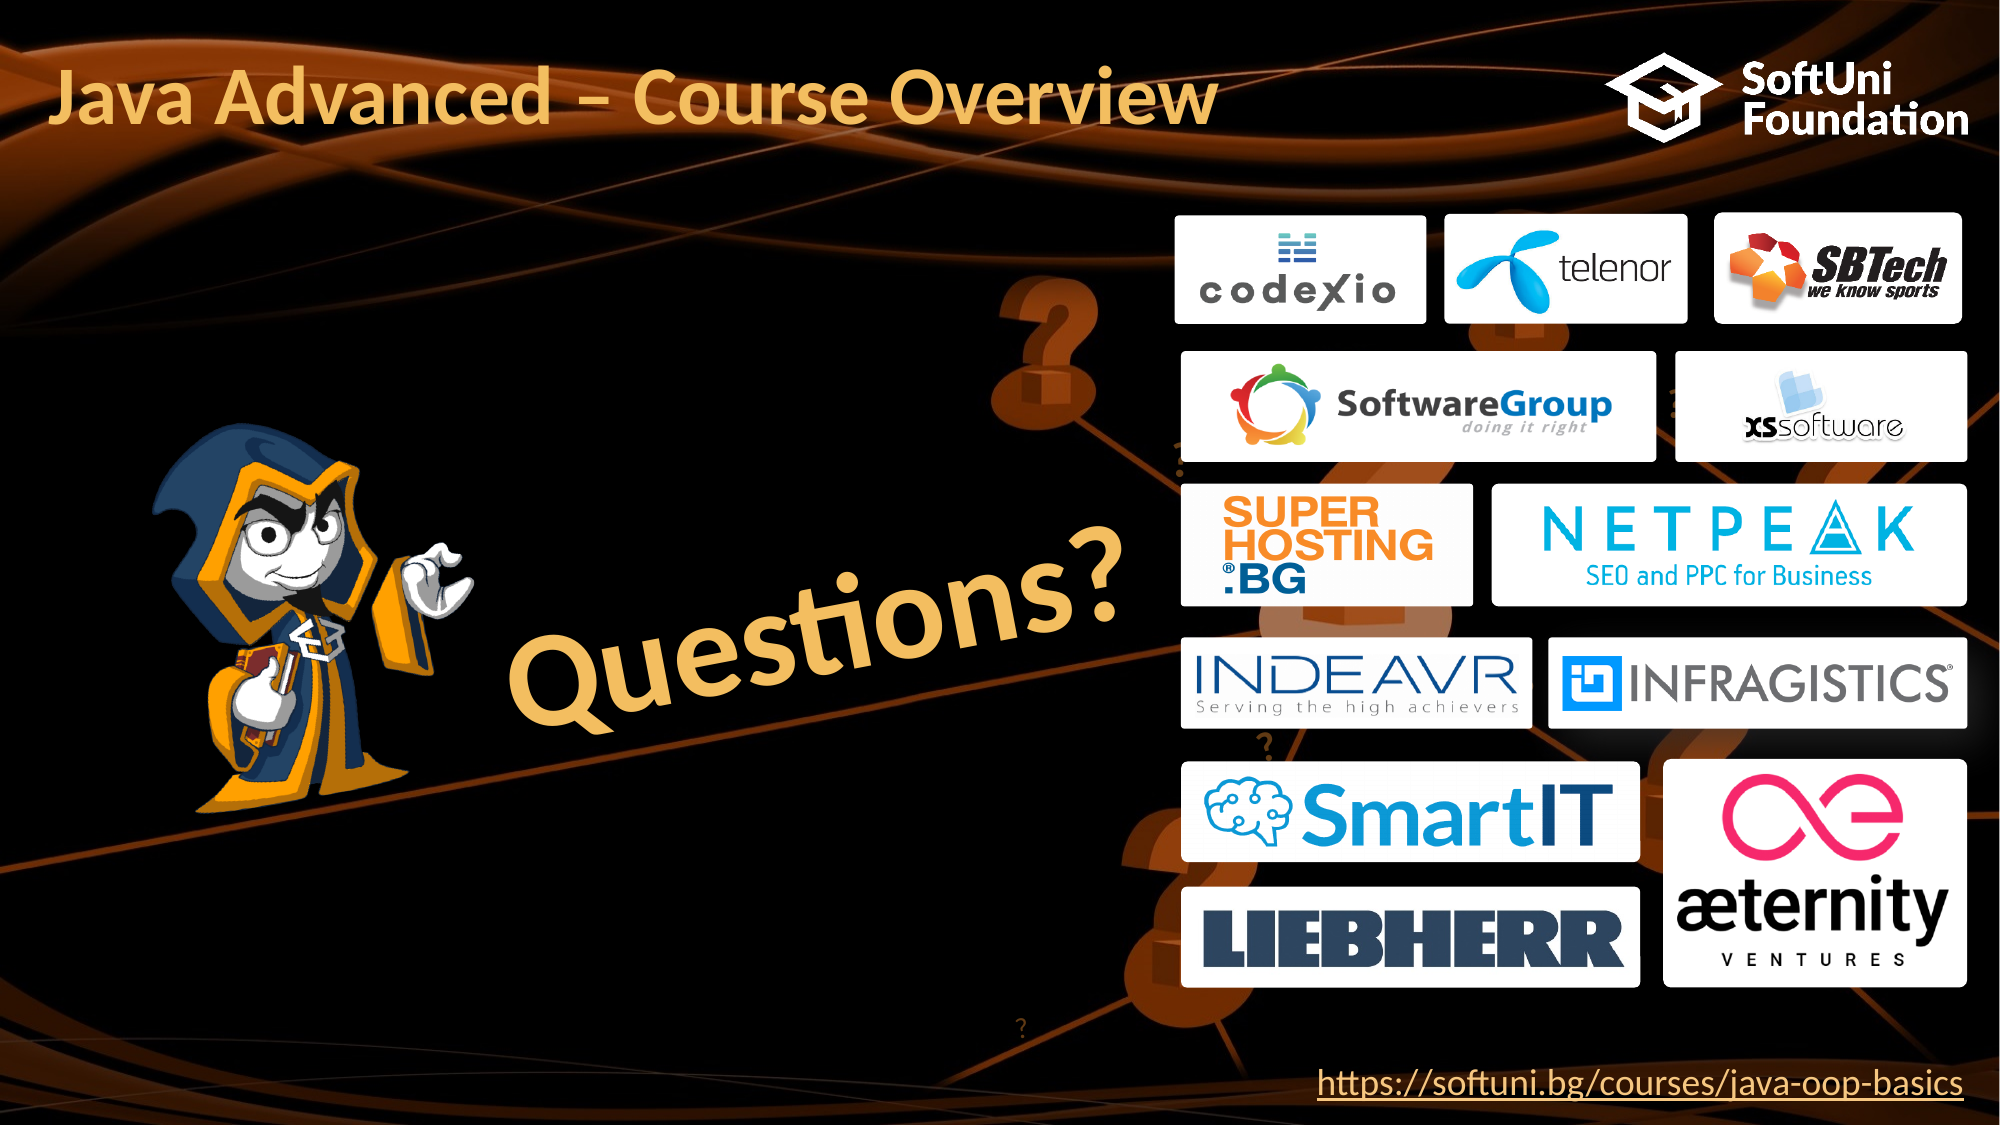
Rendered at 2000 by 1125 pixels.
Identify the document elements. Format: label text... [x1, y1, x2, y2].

list https://softuni.bg/courses/java-oop-basics [250, 1050, 1971, 1108]
title Java Advanced – Course Overview [30, 6, 1602, 189]
picture [0, 0, 2000, 1125]
